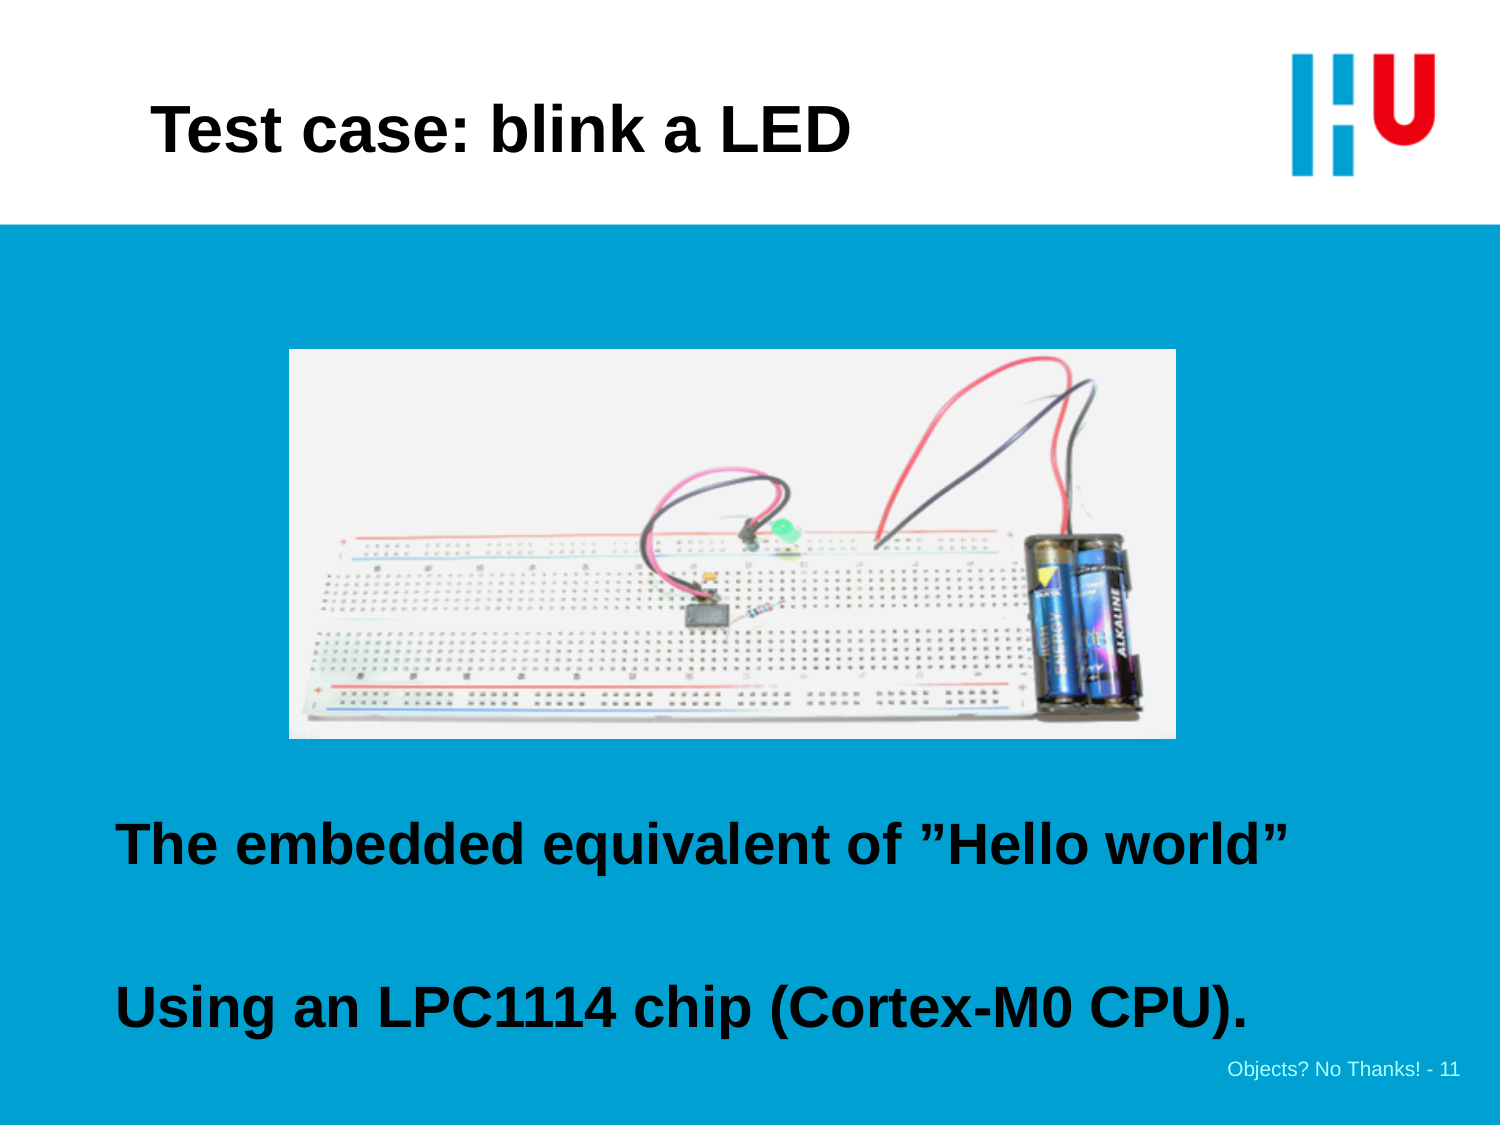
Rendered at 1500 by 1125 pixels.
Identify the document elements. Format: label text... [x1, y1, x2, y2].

title Test case: blink a LED [135, 78, 1149, 174]
slide_number Objects? No Thanks! - 11 [1163, 1030, 1476, 1106]
list The embedded equivalent of ”Hello world” Using an LPC1114 chip (Cortex-M0 CPU). [100, 798, 1451, 1125]
picture [0, 0, 1500, 224]
picture [290, 350, 1175, 738]
